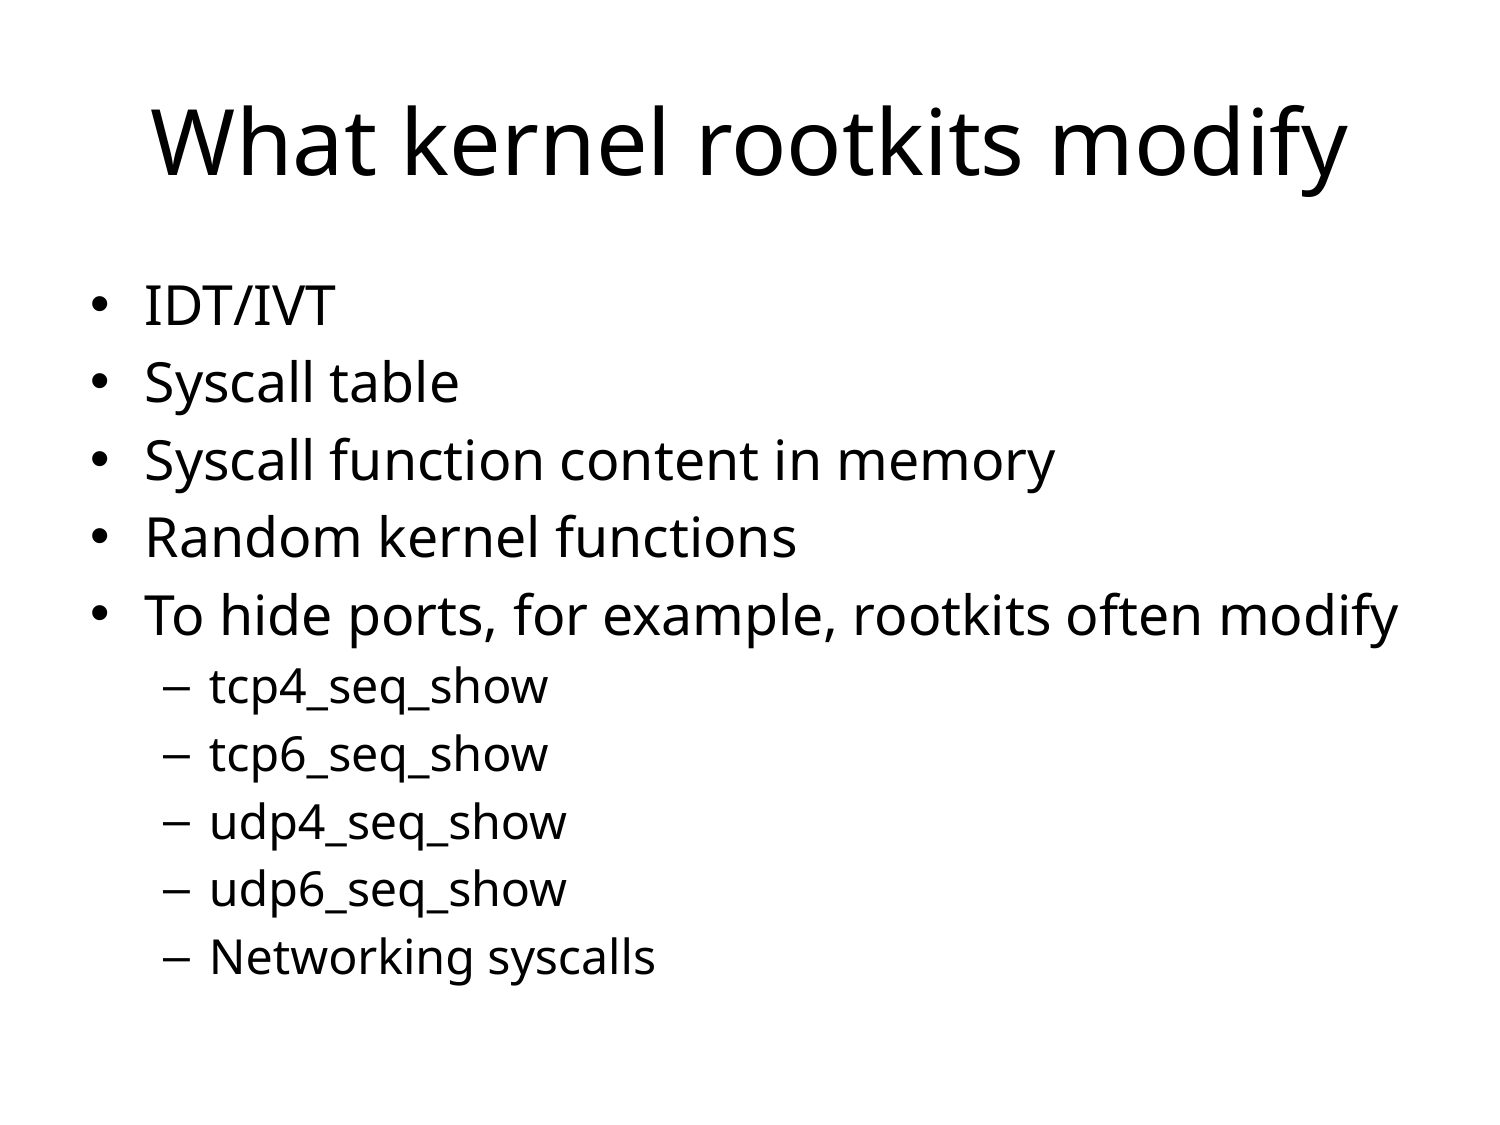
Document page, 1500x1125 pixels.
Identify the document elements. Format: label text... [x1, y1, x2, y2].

title What kernel rootkits modify [75, 45, 1425, 233]
list IDT/IVT Syscall table Syscall function content in memory Random kernel functions To hide ports, for example, rootkits often modify tcp4_seq_show tcp6_seq_show udp4_seq_show udp6_seq_show Networking syscalls [75, 262, 1425, 1005]
